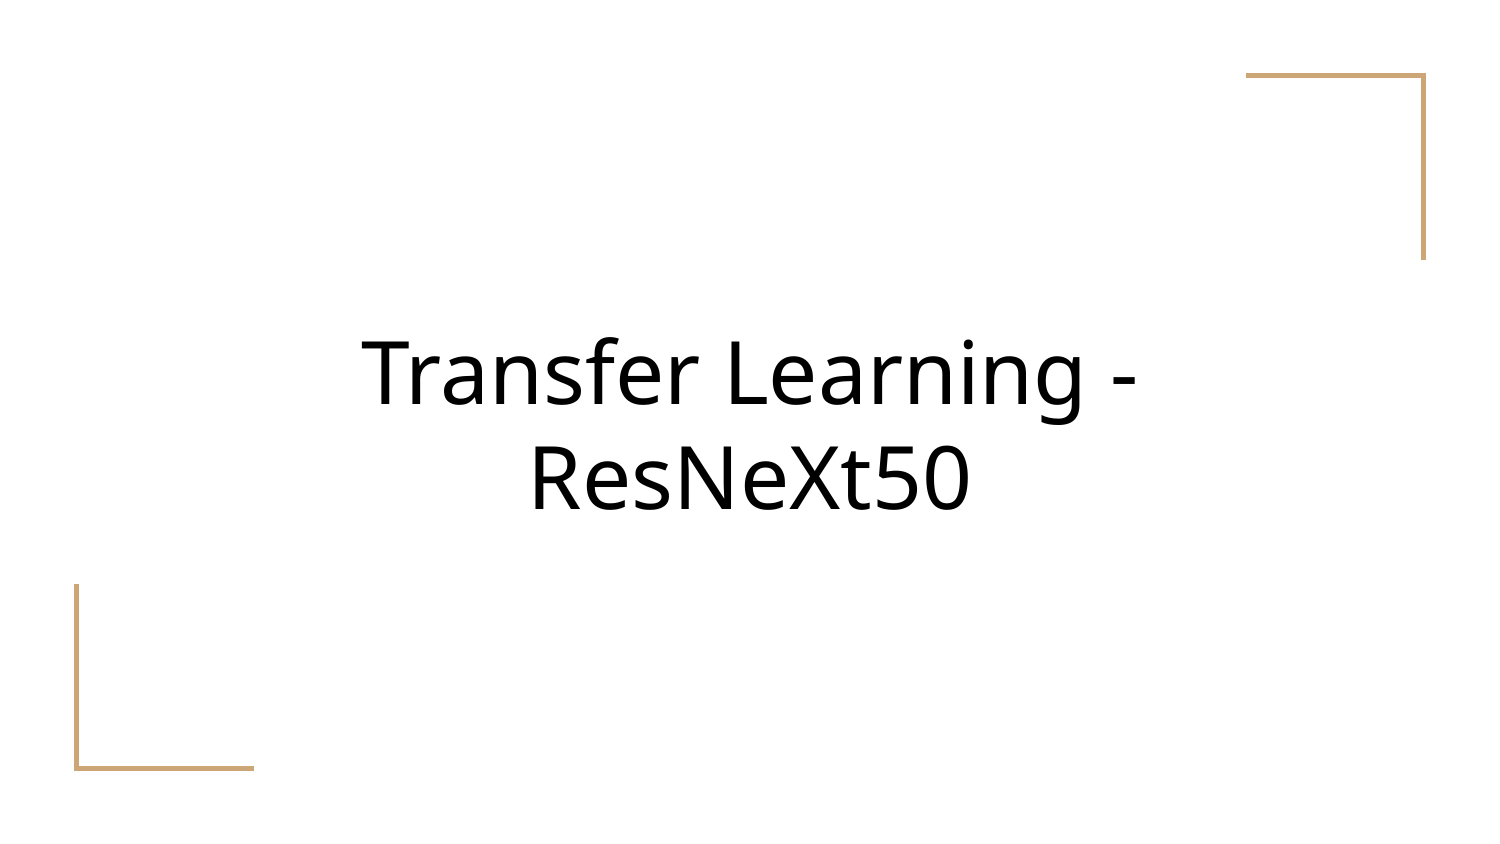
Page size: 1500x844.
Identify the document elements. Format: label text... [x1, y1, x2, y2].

title Transfer Learning - ResNeXt50 [126, 296, 1374, 548]
